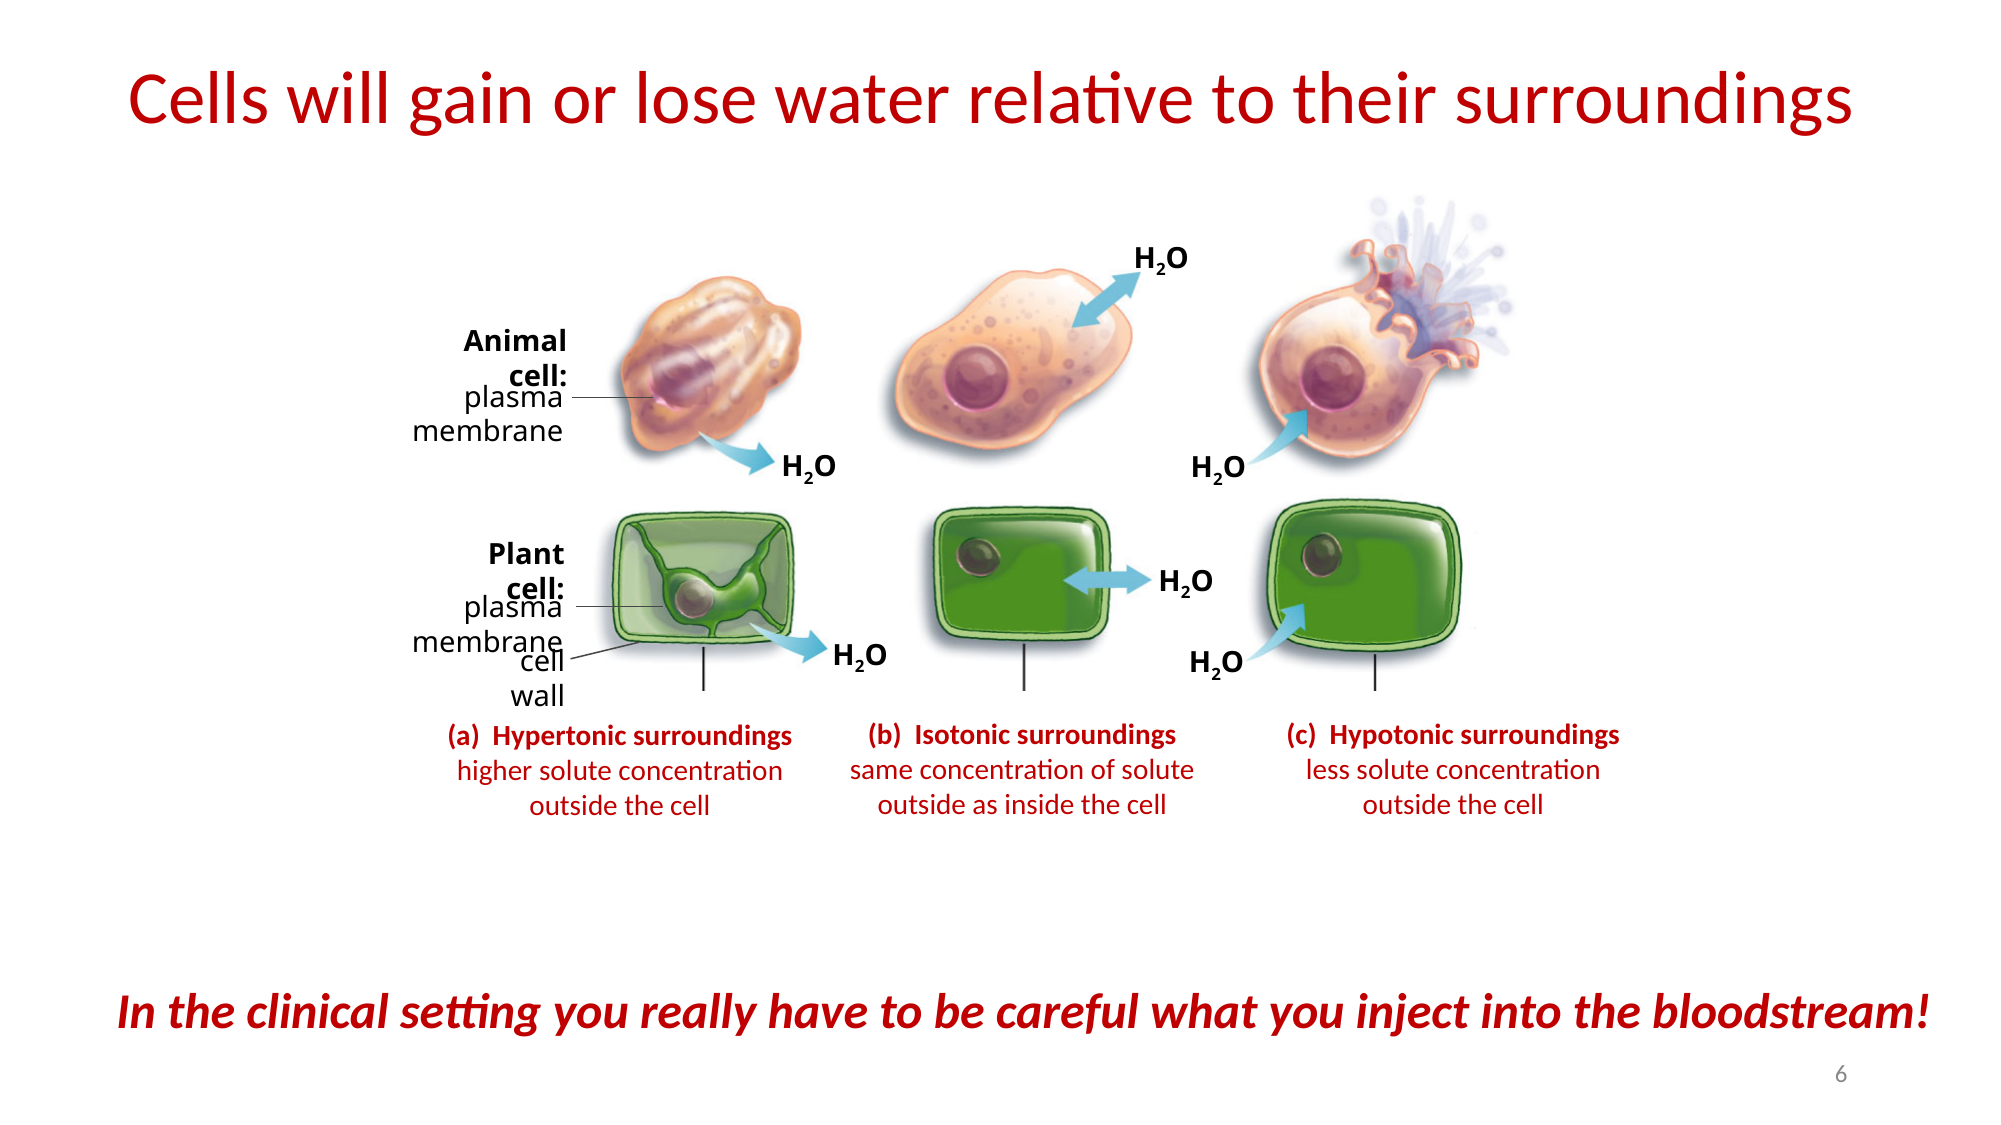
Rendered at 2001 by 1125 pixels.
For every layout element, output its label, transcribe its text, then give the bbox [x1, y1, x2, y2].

text_box (a) Hypertonic surroundings higher solute concentration outside the cell [401, 708, 839, 830]
text_box Cells will gain or lose water relative to their surroundings [113, 40, 1885, 147]
text_box (c) Hypotonic surroundings less solute concentration outside the cell [1248, 707, 1658, 829]
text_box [570, 641, 640, 659]
slide_number ‹#› [1412, 1047, 1863, 1103]
text_box In the clinical setting you really have to be careful what you inject into the bloodstream! [101, 970, 1972, 1047]
text_box (b) Isotonic surroundings same concentration of solute outside as inside the cell [812, 707, 1233, 829]
picture [299, 149, 1652, 691]
